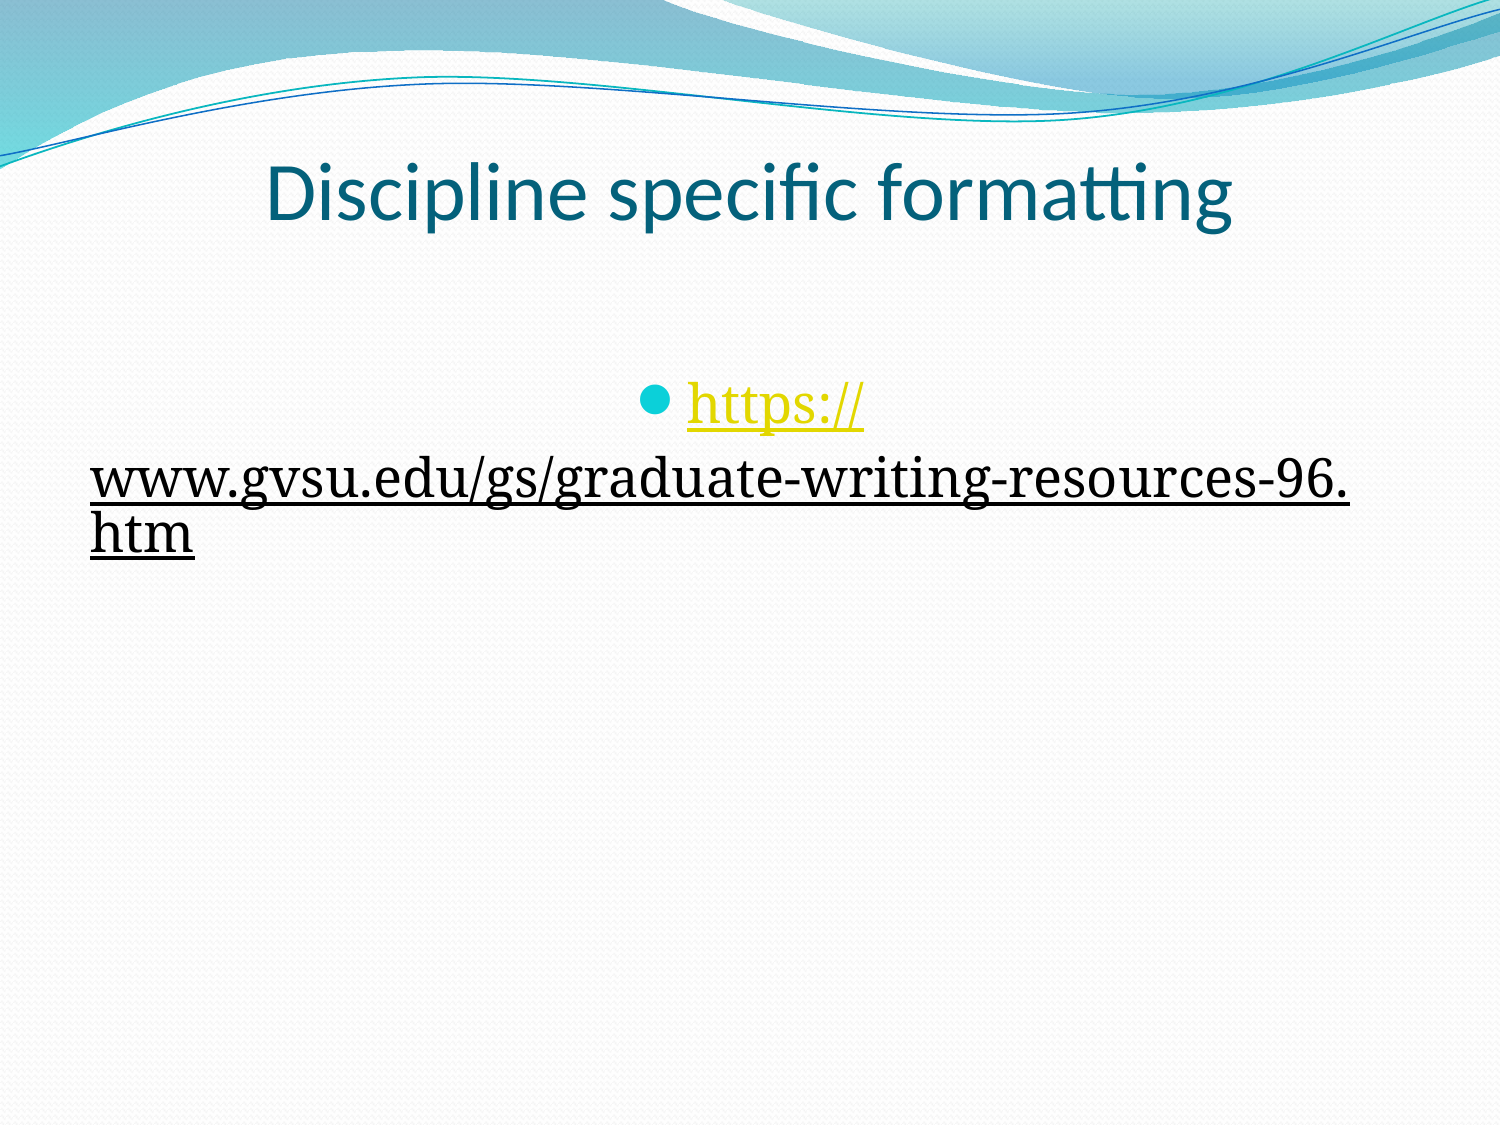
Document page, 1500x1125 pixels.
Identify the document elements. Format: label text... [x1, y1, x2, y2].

list https://www.gvsu.edu/gs/graduate-writing-resources-96.htm [75, 362, 1425, 1038]
title Discipline specific formatting [75, 115, 1425, 238]
